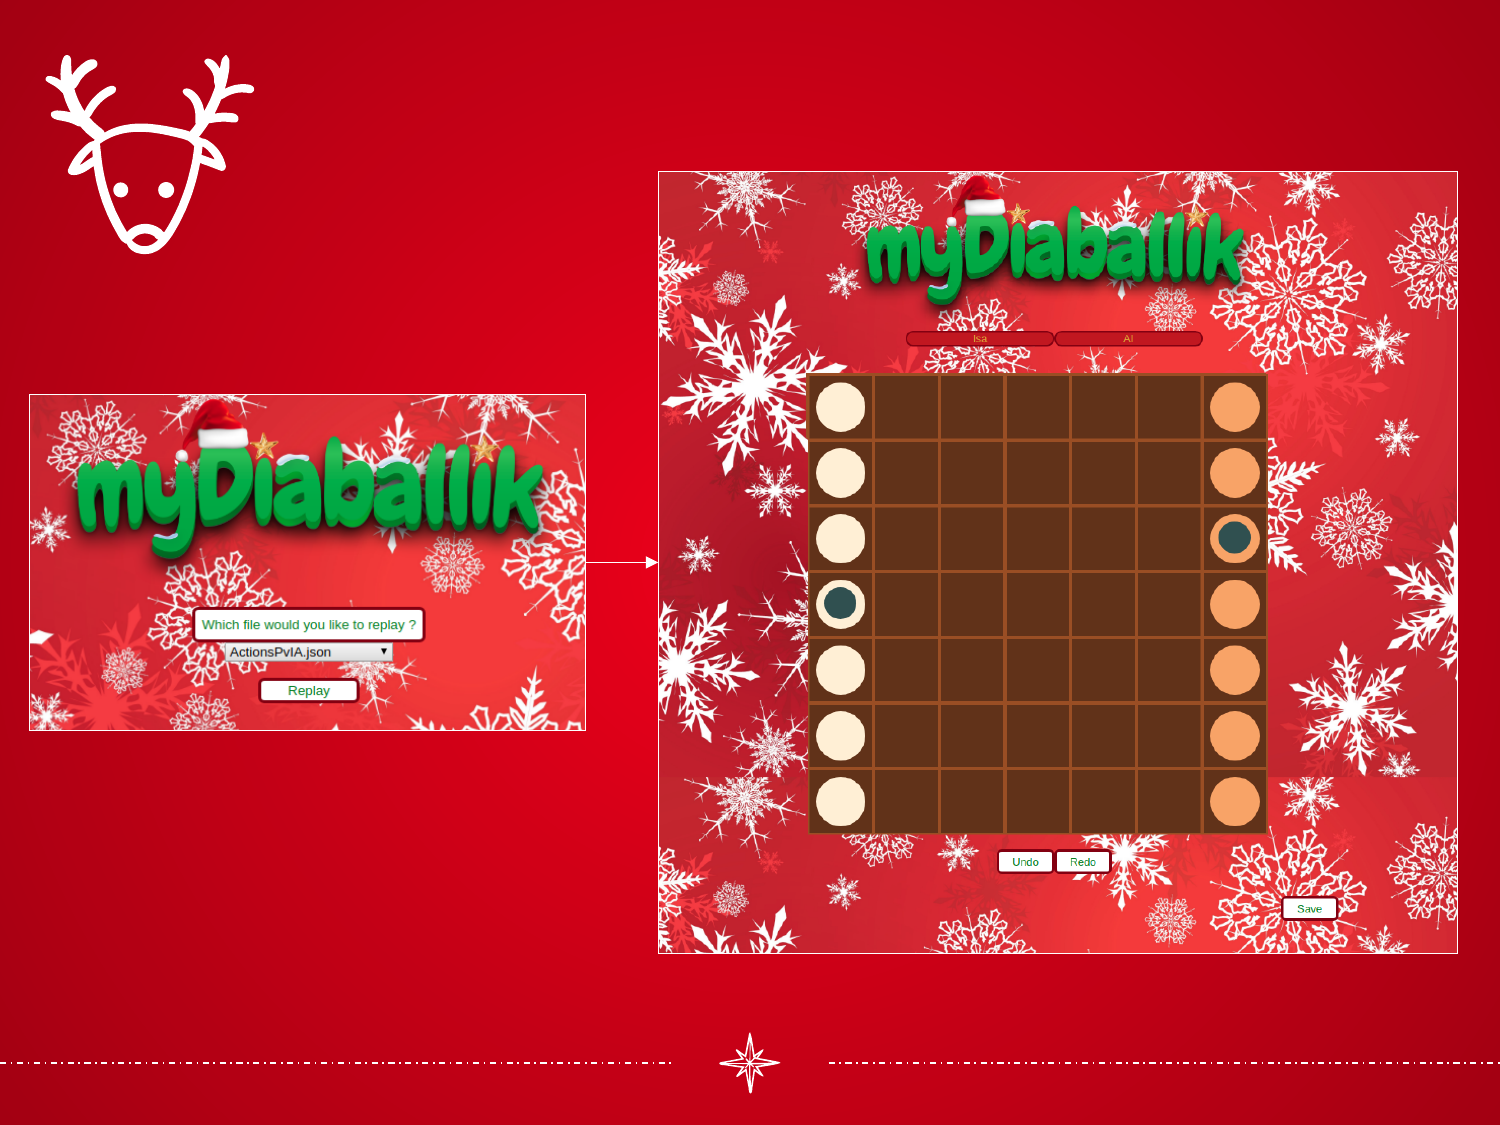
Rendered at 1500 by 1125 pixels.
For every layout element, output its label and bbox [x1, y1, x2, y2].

picture [657, 170, 1459, 955]
text_box [45, 55, 255, 255]
picture [29, 393, 586, 731]
